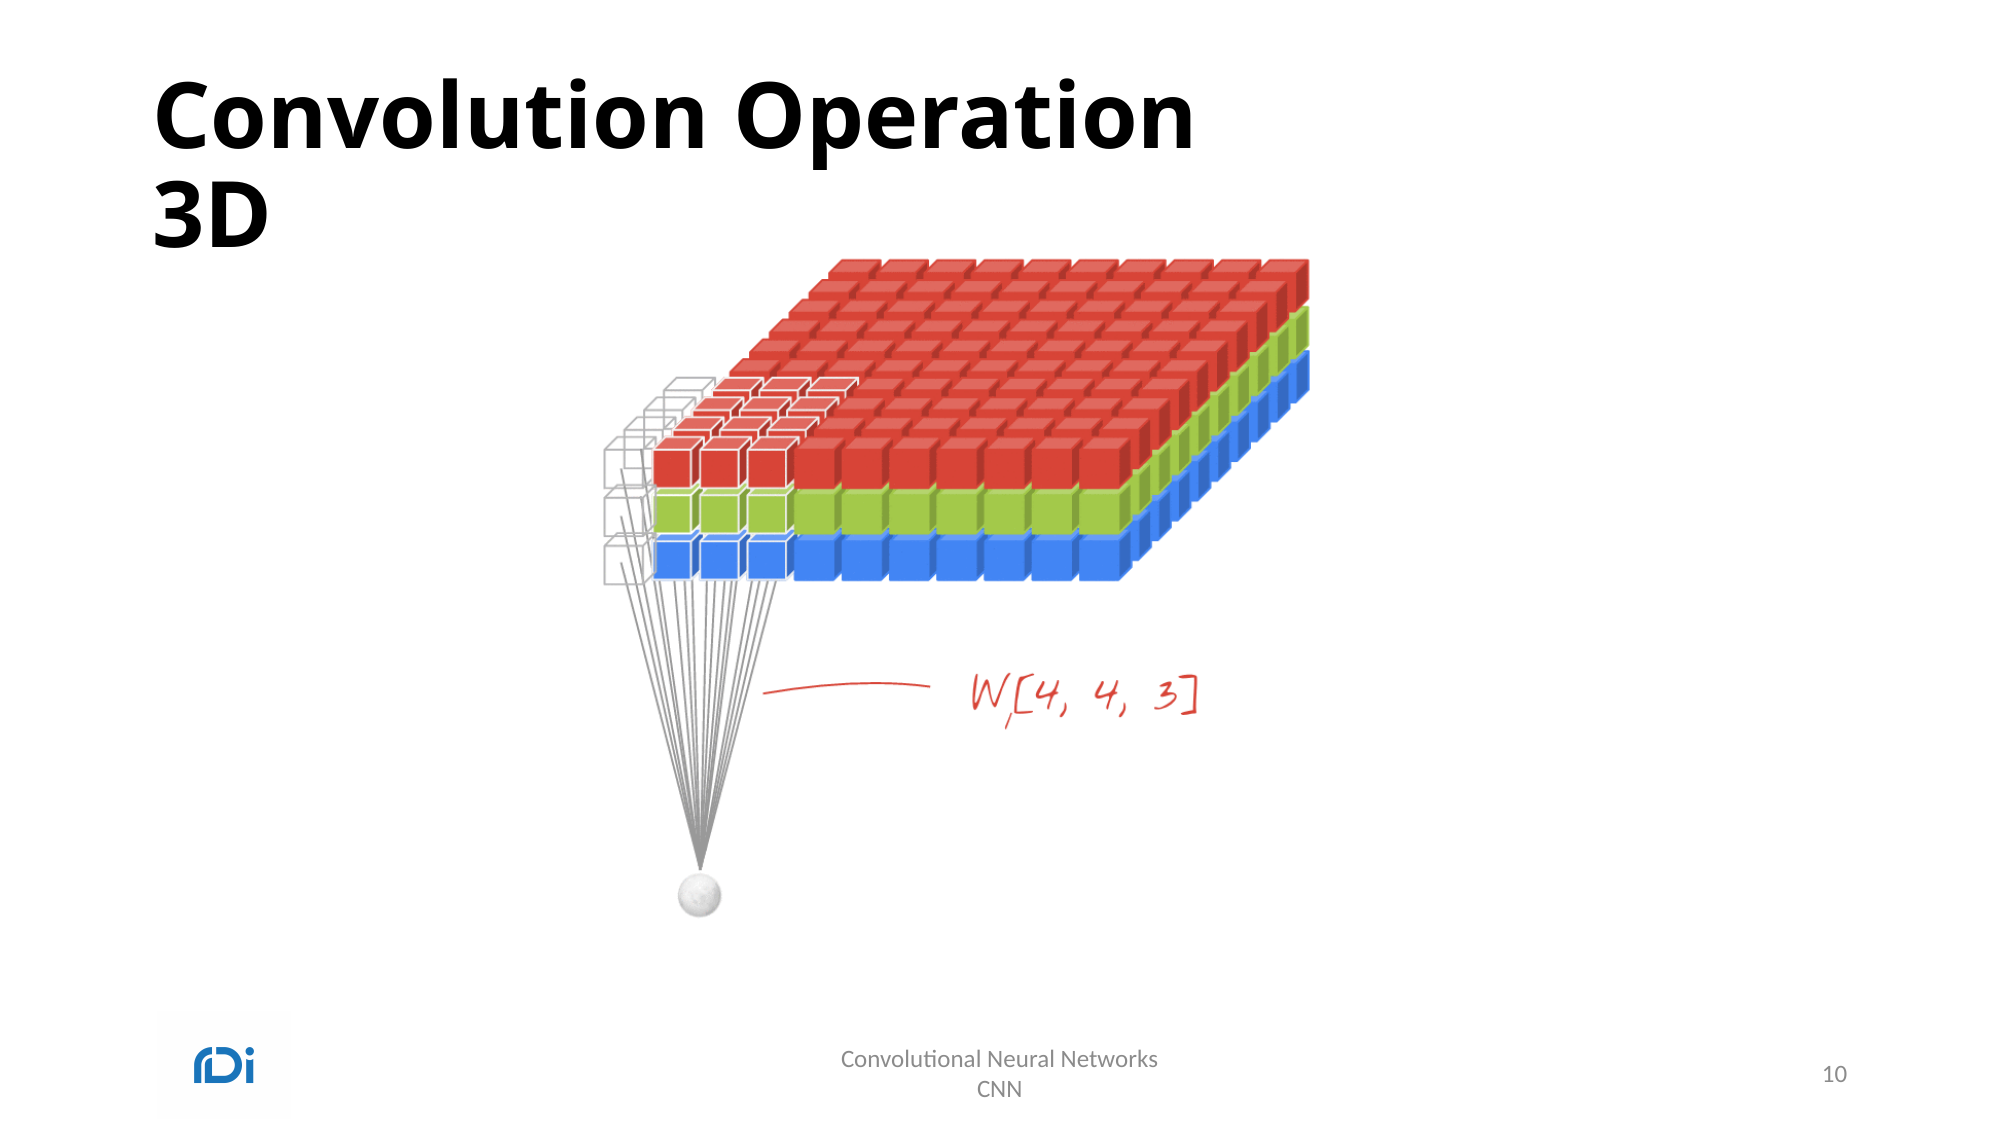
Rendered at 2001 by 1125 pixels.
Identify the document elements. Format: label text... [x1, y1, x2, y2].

picture [565, 205, 1686, 1007]
picture [157, 1011, 291, 1119]
title Convolution Operation 3D [137, 59, 1863, 278]
slide_number 10 [1412, 1042, 1863, 1103]
footer Convolutional Neural Networks CNN [662, 1042, 1338, 1103]
